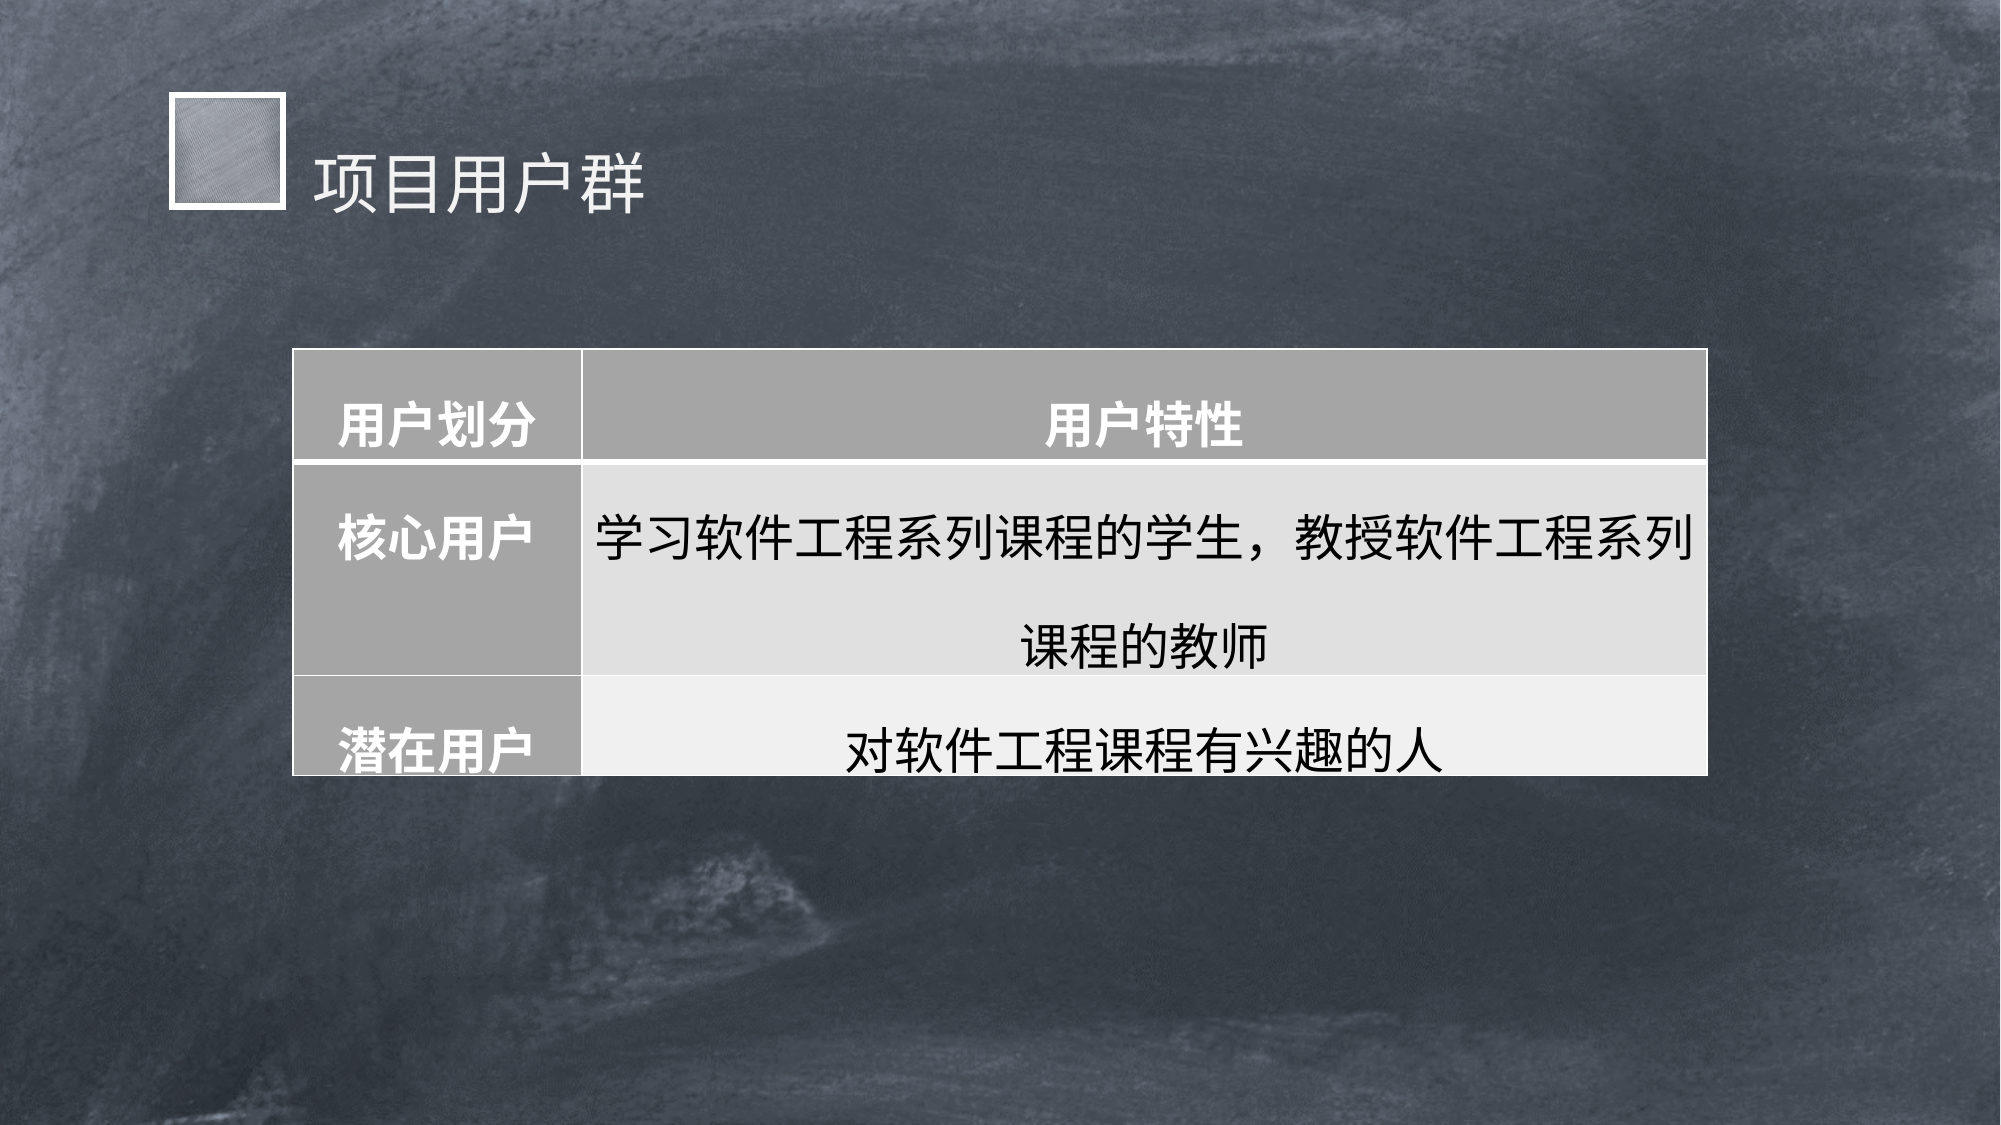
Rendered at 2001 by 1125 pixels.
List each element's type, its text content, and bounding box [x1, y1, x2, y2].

text_box [171, 94, 284, 208]
picture [0, 0, 2001, 1125]
table_cell 学习软件工程系列课程的学生，教授软件工程系列课程的教师 [583, 465, 1706, 675]
table_cell 核心用户 [294, 465, 581, 675]
text_box 项目用户群 [297, 54, 662, 229]
table_header 用户特性 [583, 350, 1706, 459]
table_header 用户划分 [294, 350, 581, 459]
table_cell 对软件工程课程有兴趣的人 [583, 676, 1706, 775]
table_cell 潜在用户 [294, 676, 581, 775]
